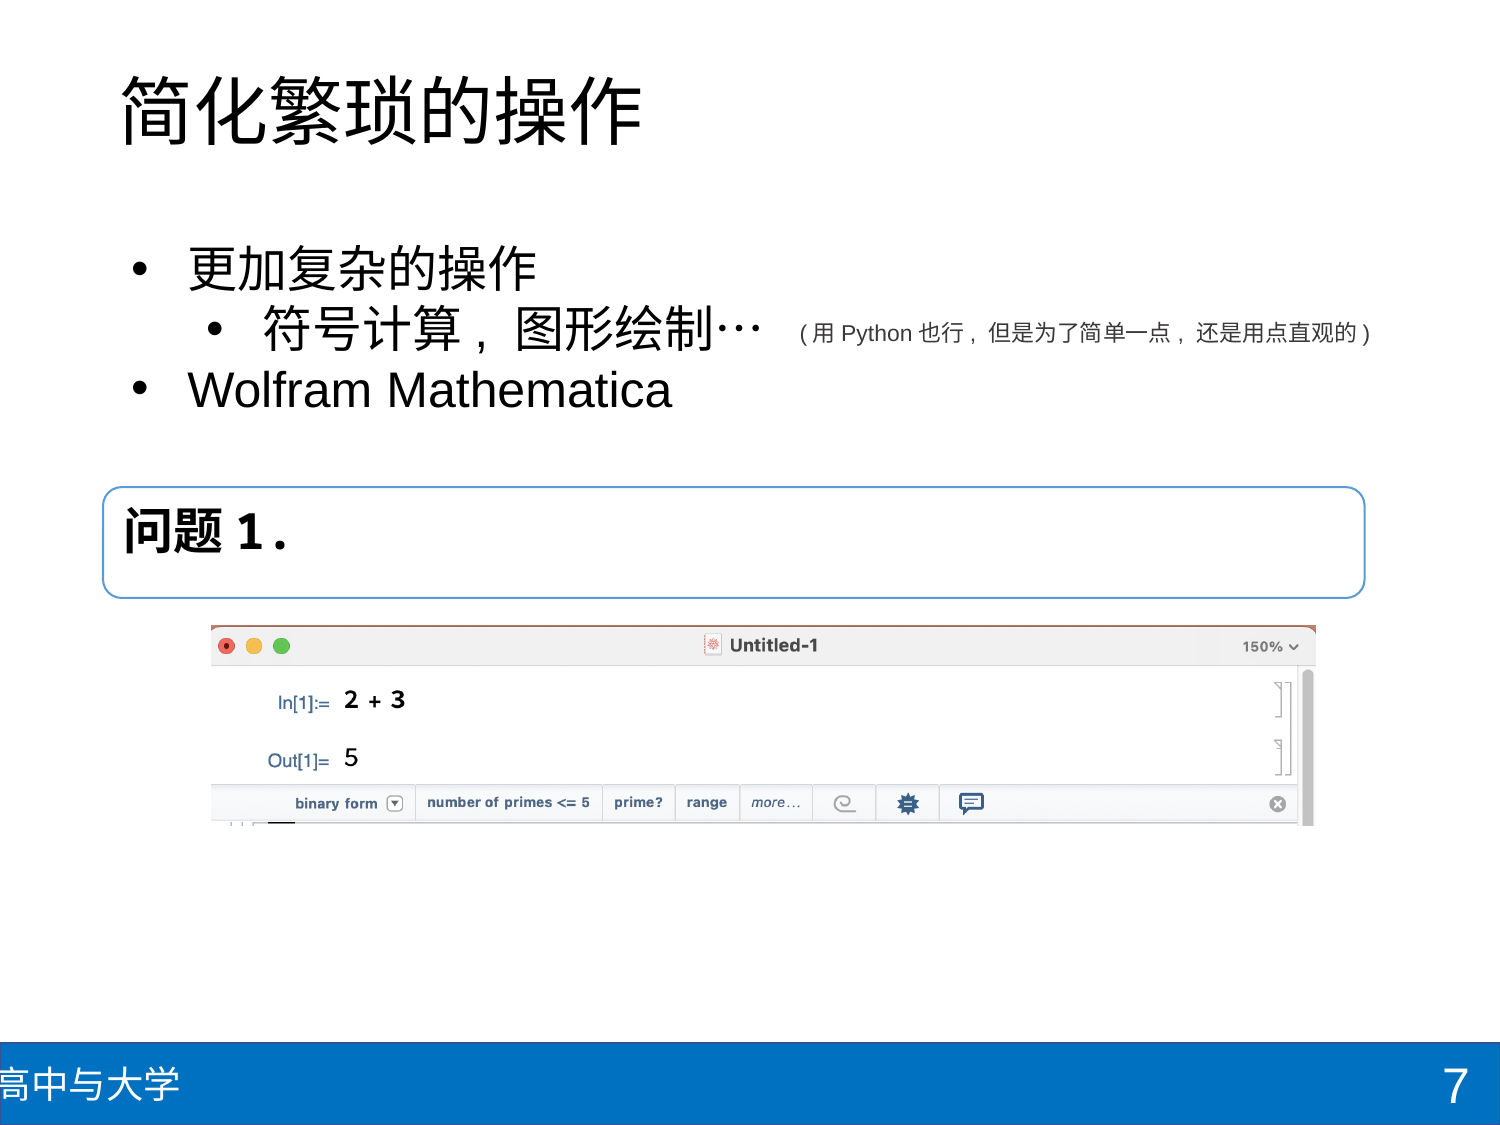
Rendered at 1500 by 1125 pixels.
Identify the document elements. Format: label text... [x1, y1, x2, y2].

title 简化繁琐的操作 [103, 59, 1397, 171]
picture [211, 625, 1317, 826]
text_box 更加复杂的操作 符号计算, 图形绘制… Wolfram Mathematica [116, 230, 779, 426]
text_box (用Python也行, 但是为了简单一点, 还是用点直观的) [784, 311, 1386, 354]
slide_number 7 [1147, 1054, 1485, 1114]
